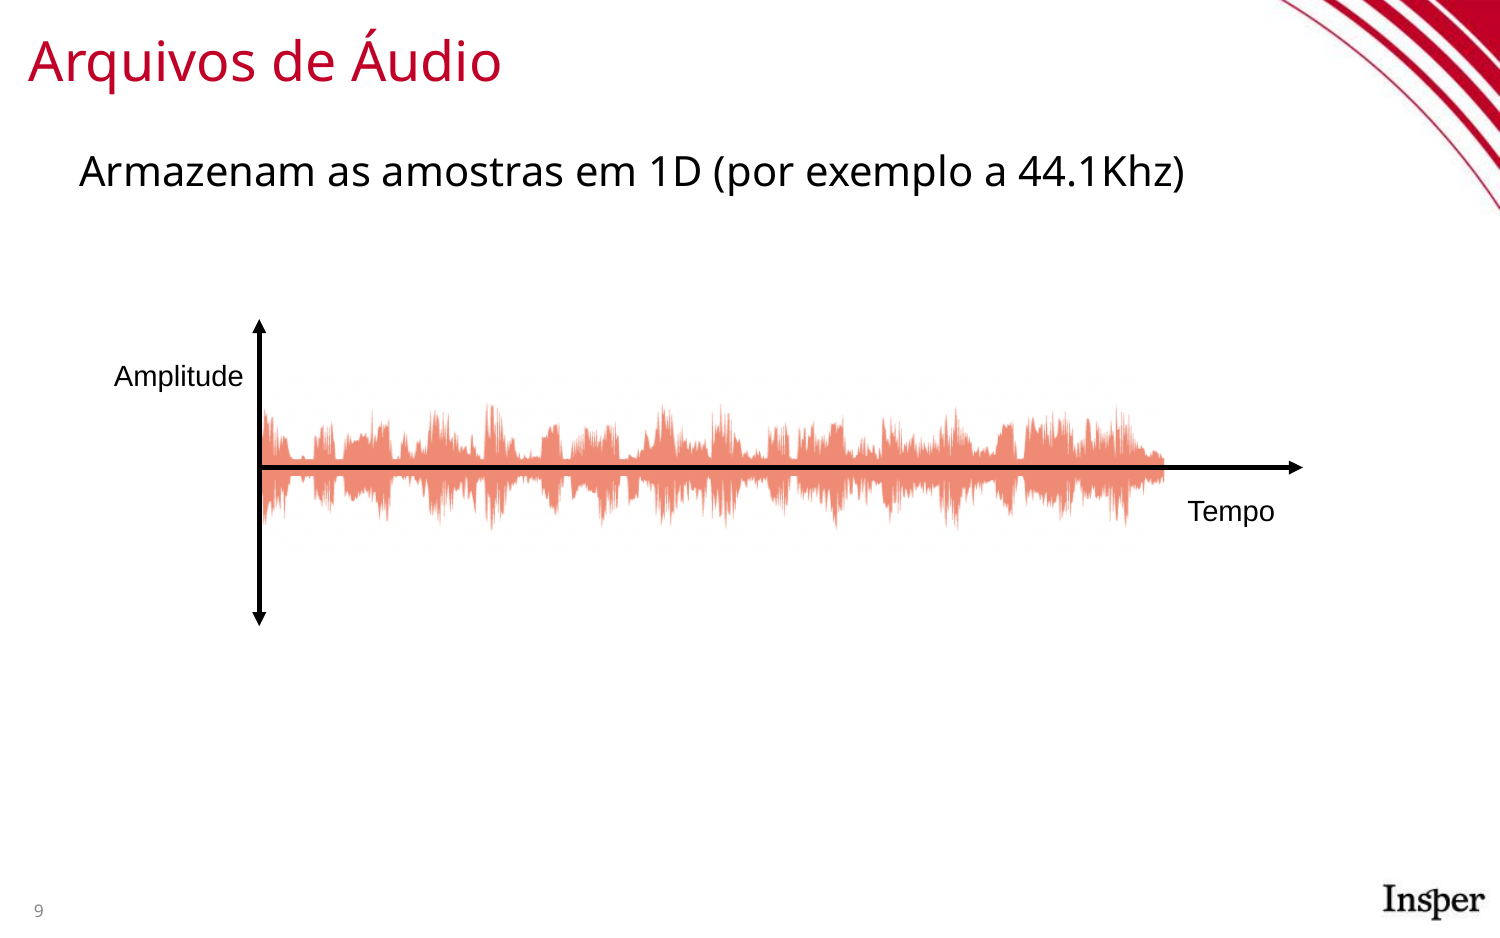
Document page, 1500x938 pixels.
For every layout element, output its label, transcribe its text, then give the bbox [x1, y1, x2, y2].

text_box Tempo [1172, 484, 1315, 536]
text_box Amplitude [99, 350, 254, 401]
slide_number 9 [0, 887, 78, 938]
text_box Amplitude [263, 350, 272, 370]
title Arquivos de Áudio [13, 18, 1397, 104]
picture [249, 0, 1500, 938]
list Armazenam as amostras em 1D (por exemplo a 44.1Khz) [64, 137, 1447, 258]
